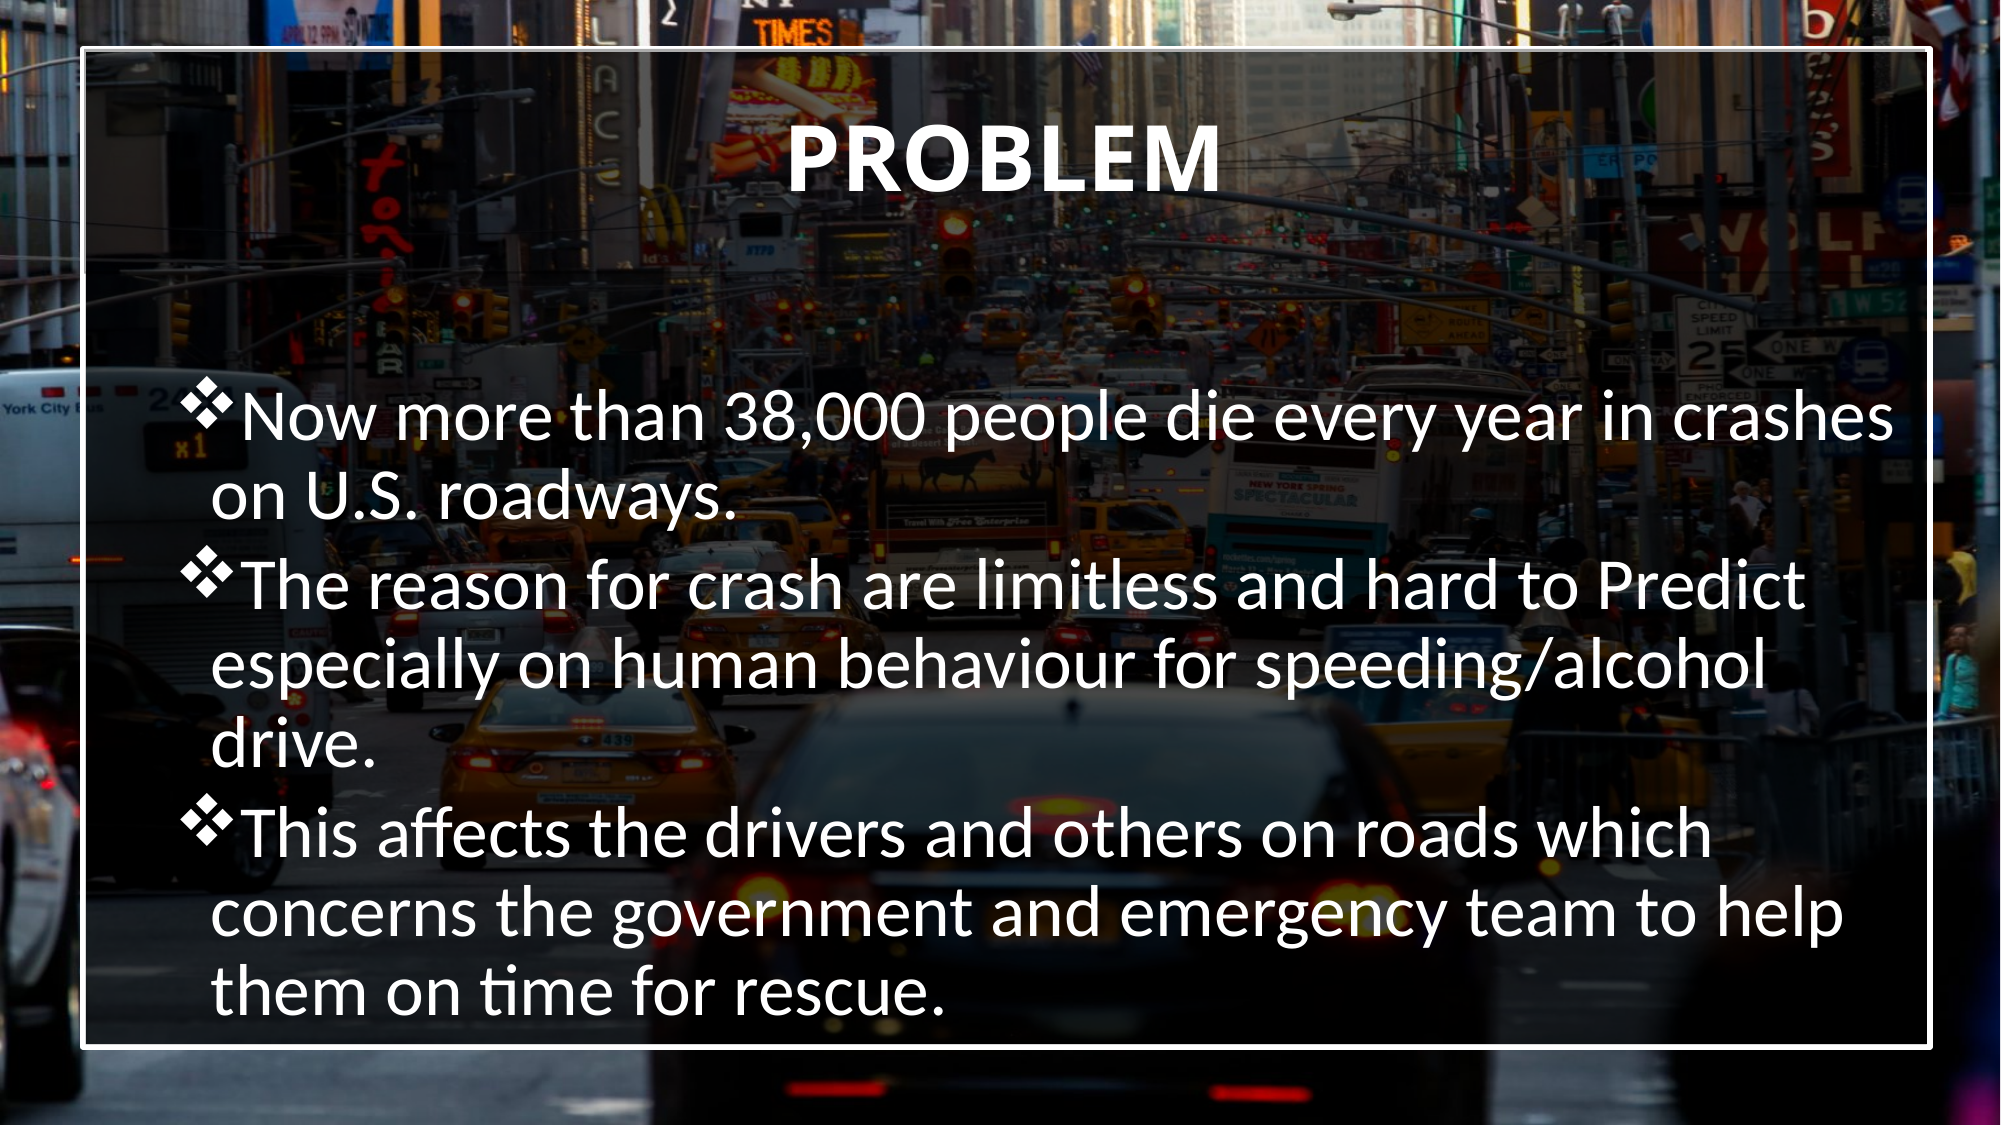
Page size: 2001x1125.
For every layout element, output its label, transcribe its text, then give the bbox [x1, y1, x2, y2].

title PROBLEM [84, 48, 1926, 274]
text_box [82, 48, 1931, 1047]
picture [0, 0, 2001, 1125]
list Now more than 38,000 people die every year in crashes on U.S. roadways. The reason for crash are limitless and hard to Predict especially on human behaviour for speeding/alcohol drive. This affects the drivers and others on roads which concerns the government and emergency team to help them on time for rescue. [85, 271, 1927, 1045]
